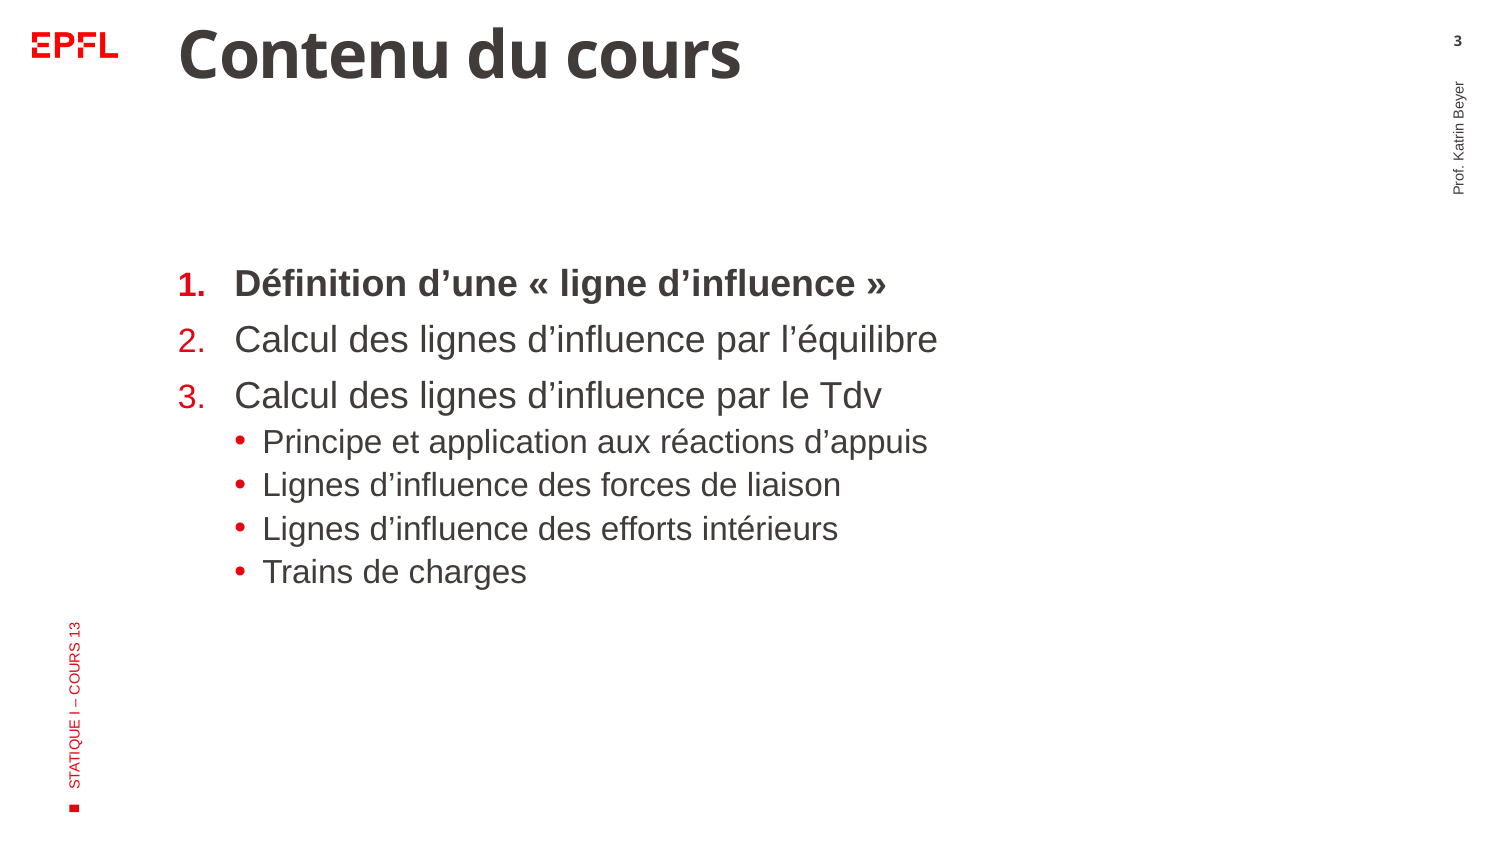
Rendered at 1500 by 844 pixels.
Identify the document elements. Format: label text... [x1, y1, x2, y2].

picture [21, 21, 129, 69]
footer Prof. Katrin Beyer [1415, 59, 1500, 641]
slide_number STATIQUE I – COURS 13 [0, 256, 149, 805]
list Définition d’une « ligne d’influence » Calcul des lignes d’influence par l’équilibre Calcul des lignes d’influence par le Tdv Principe et application aux réactions d’appuis Lignes d’influence des forces de liaison Lignes d’influence des efforts intérieurs Trains de charges [149, 256, 1416, 763]
slide_number 3 [1415, 32, 1500, 59]
title Contenu du cours [148, 21, 1300, 198]
